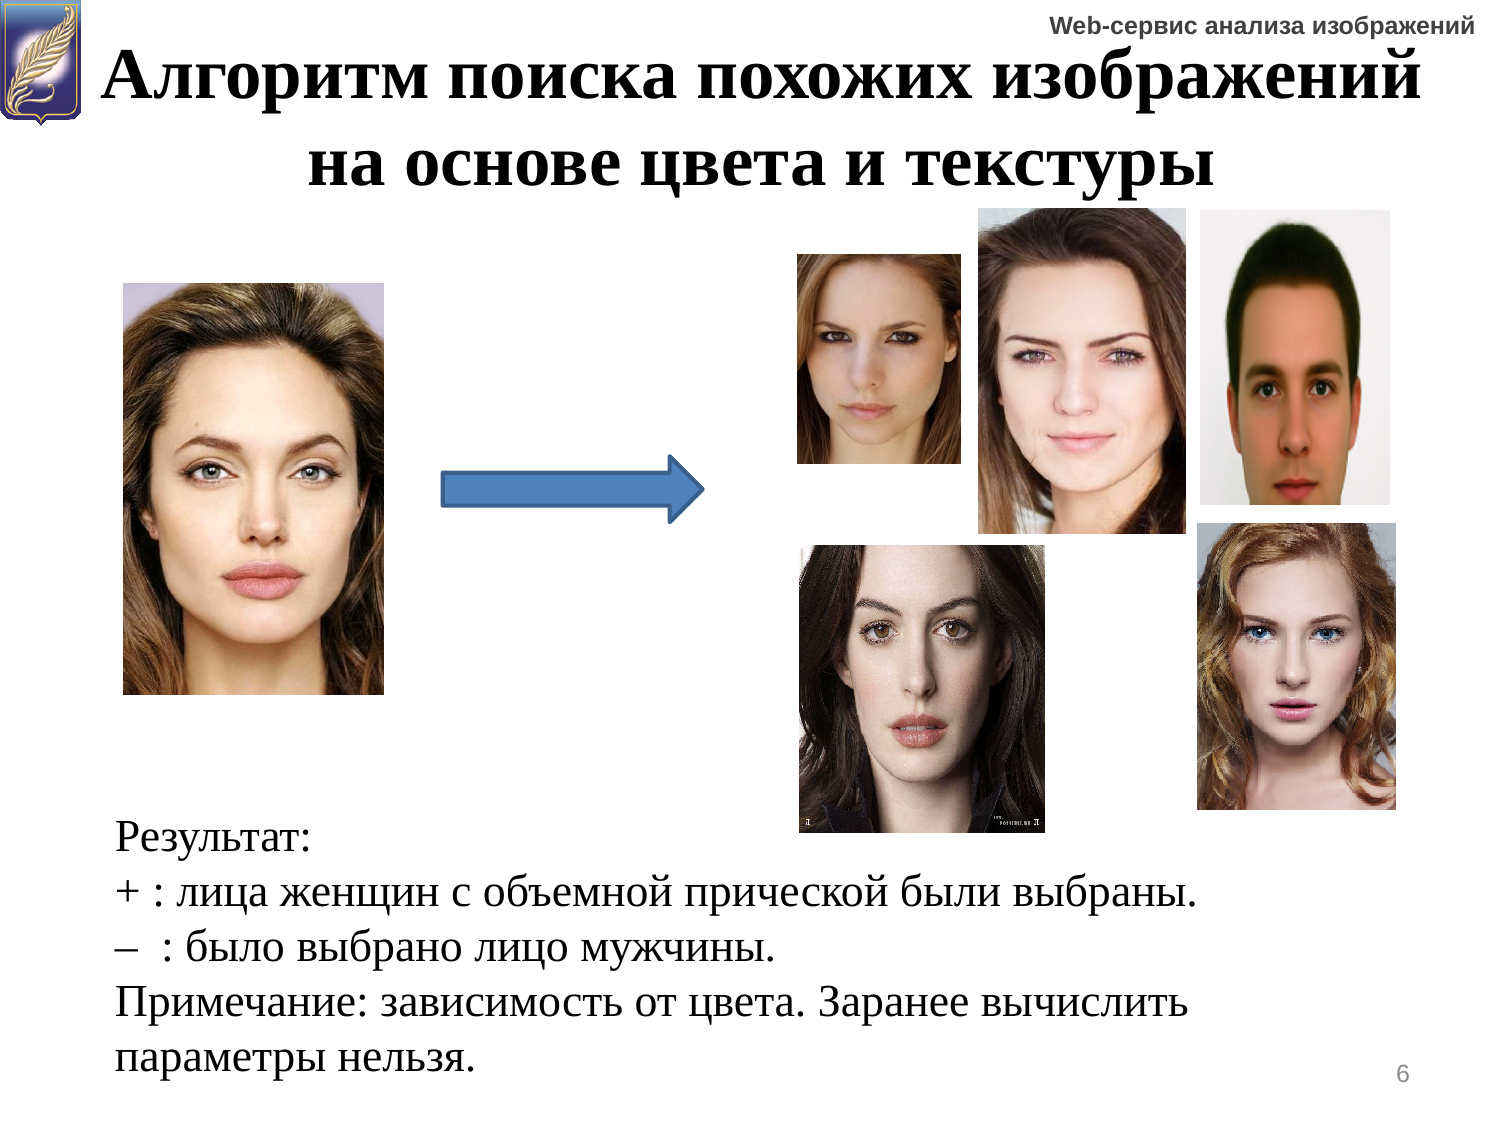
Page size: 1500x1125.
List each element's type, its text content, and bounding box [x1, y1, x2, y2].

picture [0, 0, 81, 126]
title Алгоритм поиска похожих изображений на основе цвета и текстуры [64, 19, 1459, 207]
picture [796, 204, 1405, 841]
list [123, 283, 385, 696]
text_box Результат: + : лица женщин с объемной прической были выбраны. – : было выбрано лицо мужчины. Примечание: зависимость от цвета. Заранее вычислить параметры нельзя. [100, 798, 1424, 1089]
text_box [440, 454, 705, 525]
slide_number 6 [1074, 1042, 1425, 1103]
